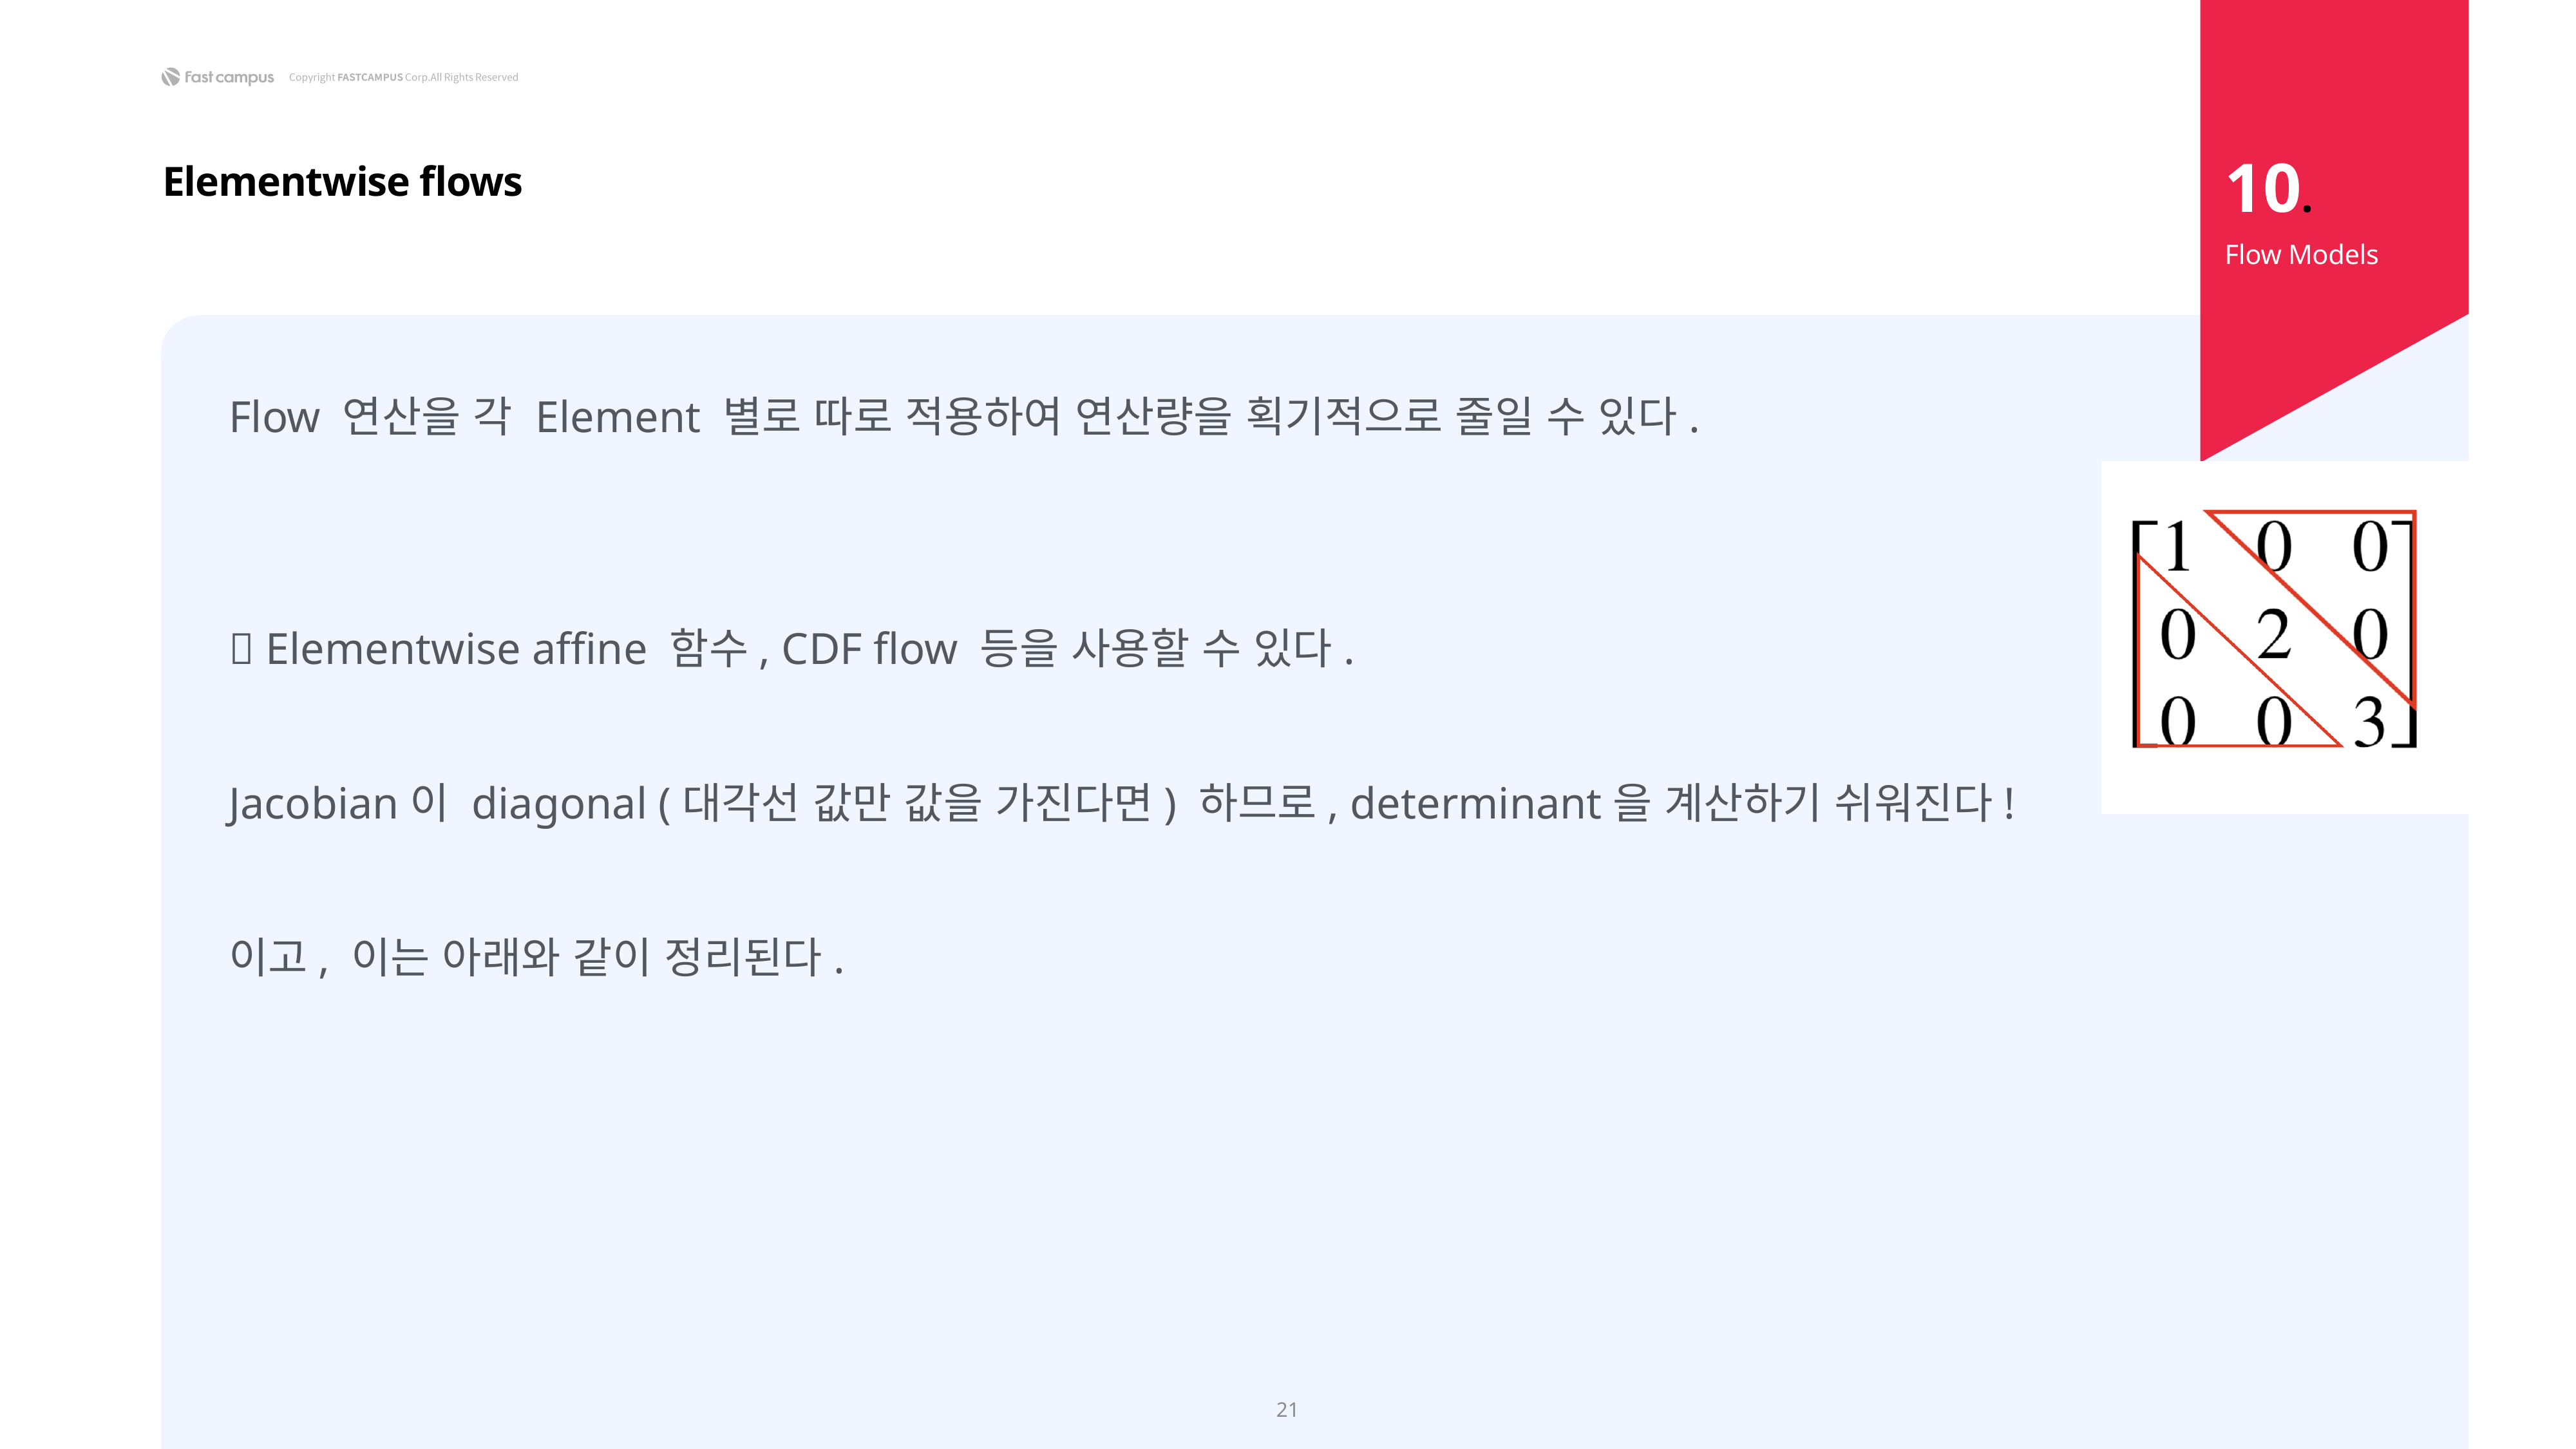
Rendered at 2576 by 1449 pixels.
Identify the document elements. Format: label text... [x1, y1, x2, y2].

text_box Flow Models [2200, 232, 2469, 314]
text_box 10. [2200, 148, 2469, 232]
slide_number 21 [998, 1372, 1578, 1449]
text_box Elementwise flows [160, 154, 2146, 205]
picture [0, 0, 2576, 1449]
